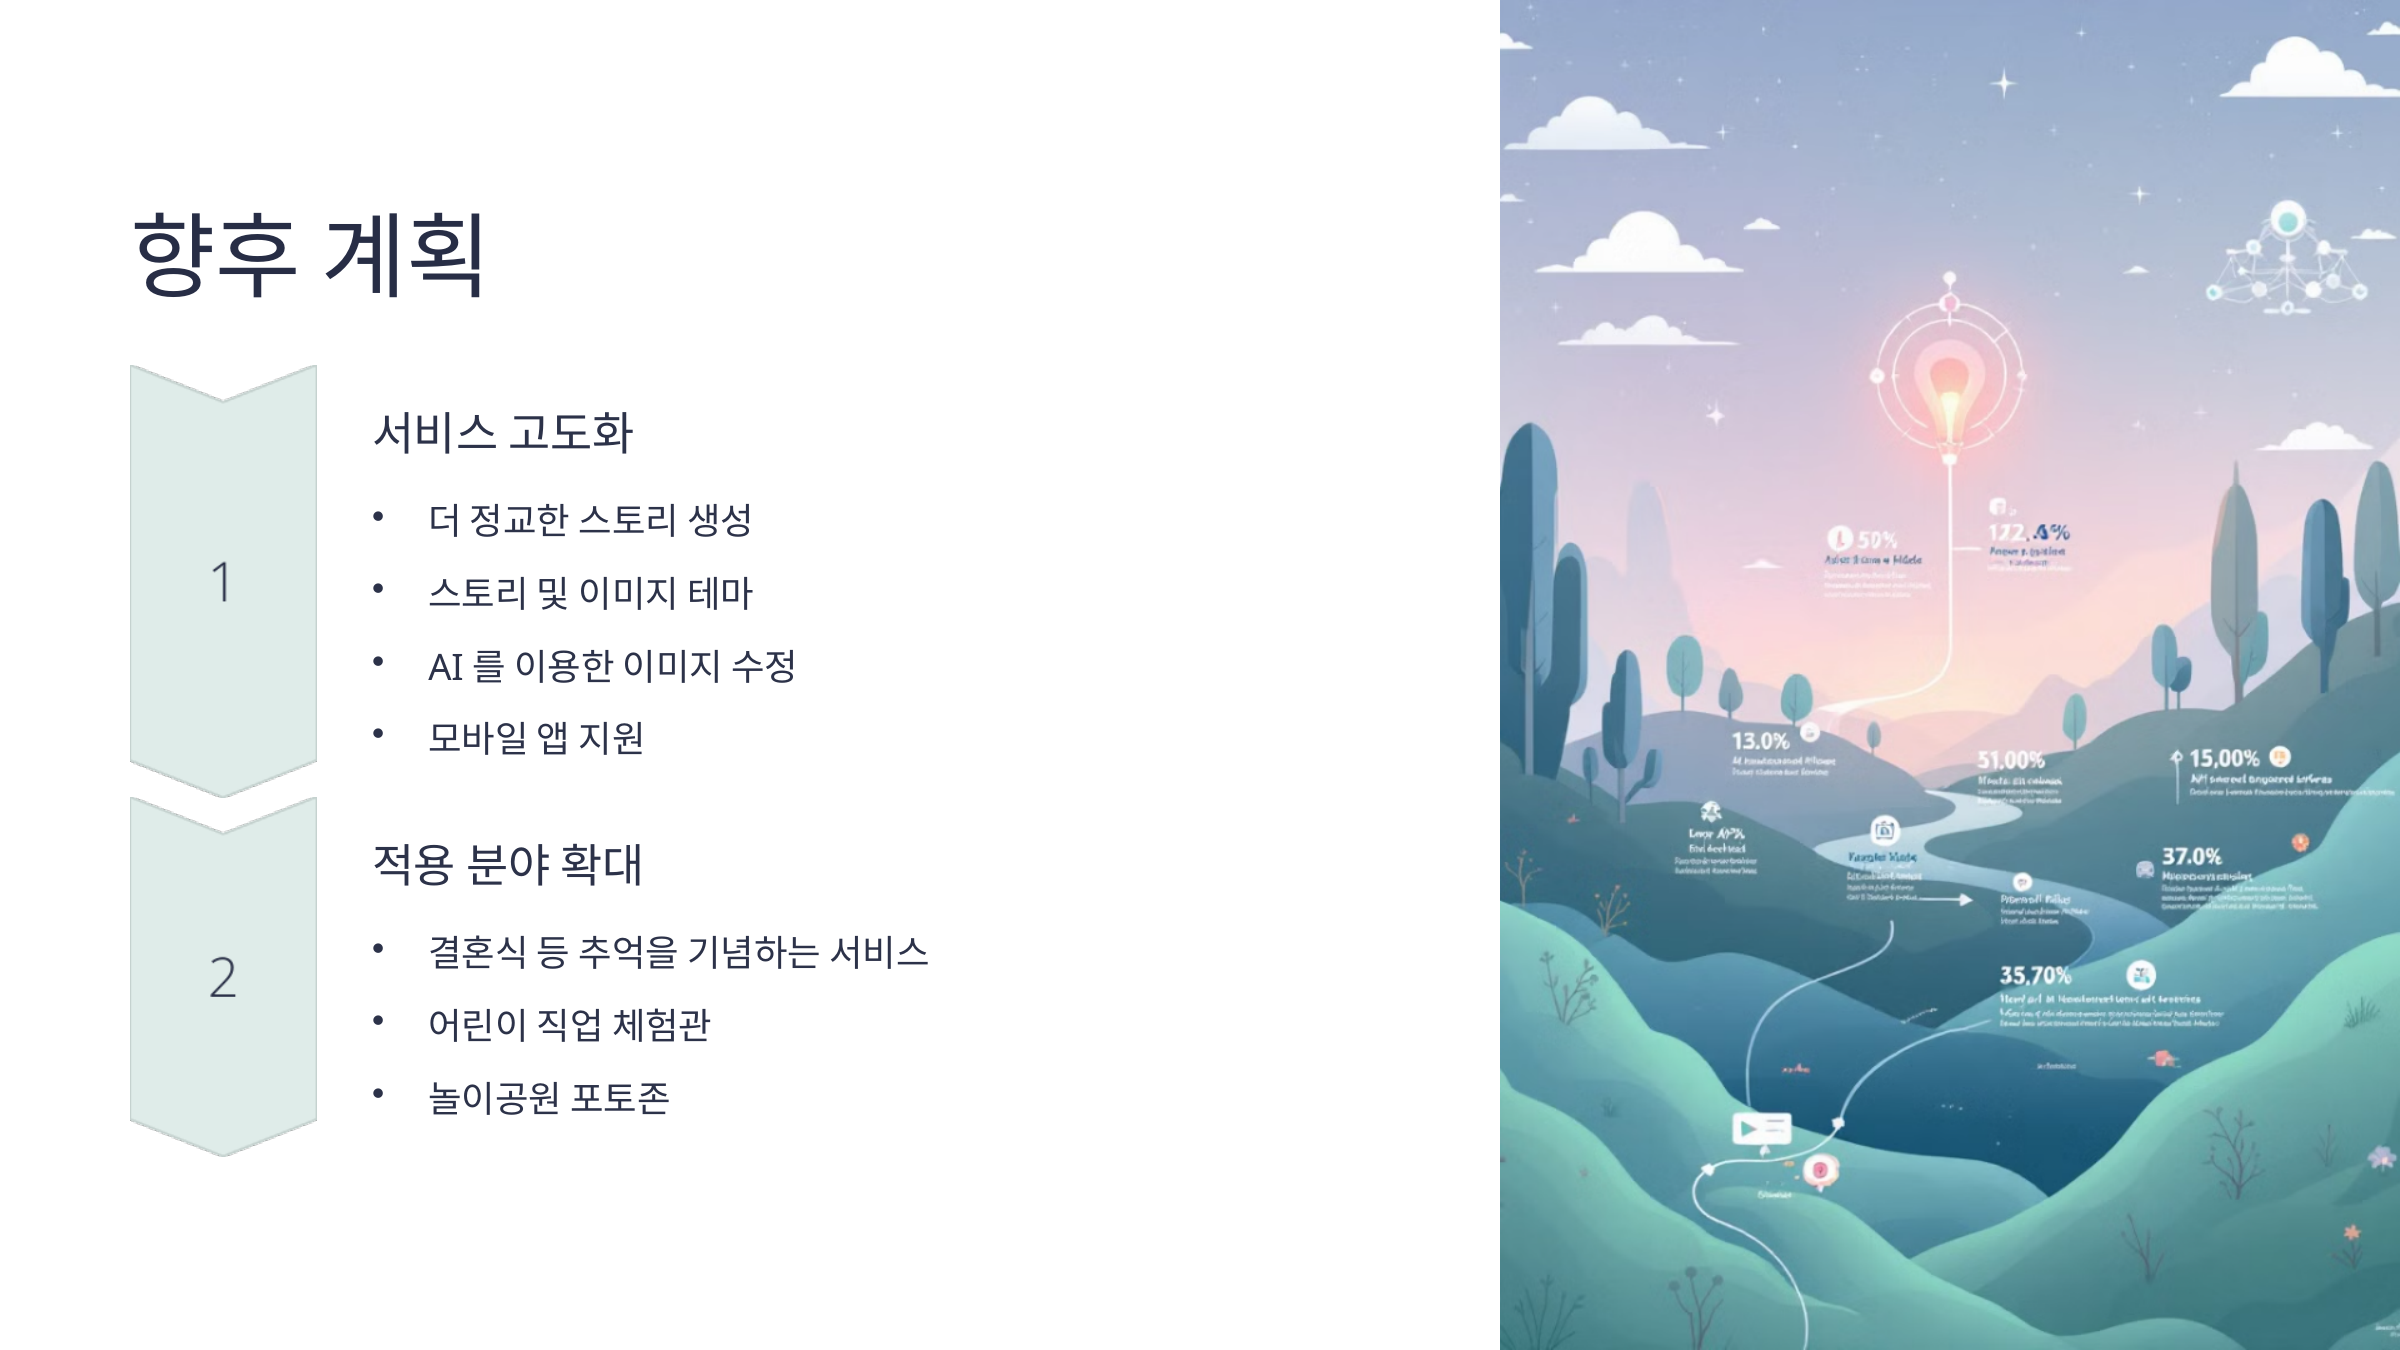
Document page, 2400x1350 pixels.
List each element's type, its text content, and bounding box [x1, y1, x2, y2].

text_box 서비스 고도화 [371, 402, 838, 461]
text_box 놀이공원 포토존 [372, 1059, 1370, 1120]
text_box 스토리 및 이미지 테마 [372, 555, 1370, 615]
picture [130, 365, 317, 1157]
text_box 어린이 직업 체험관 [372, 987, 1370, 1047]
text_box 더 정교한 스토리 생성 [372, 482, 1370, 543]
text_box AI를 이용한 이미지 수정 [372, 627, 1370, 688]
text_box 모바일 앱 지원 [372, 700, 1370, 760]
text_box 향후 계획 [130, 193, 1061, 310]
text_box 결혼식 등 추억을 기념하는 서비스 [372, 914, 1370, 975]
picture [1499, 0, 2400, 1350]
text_box 적용 분야 확대 [371, 834, 838, 893]
